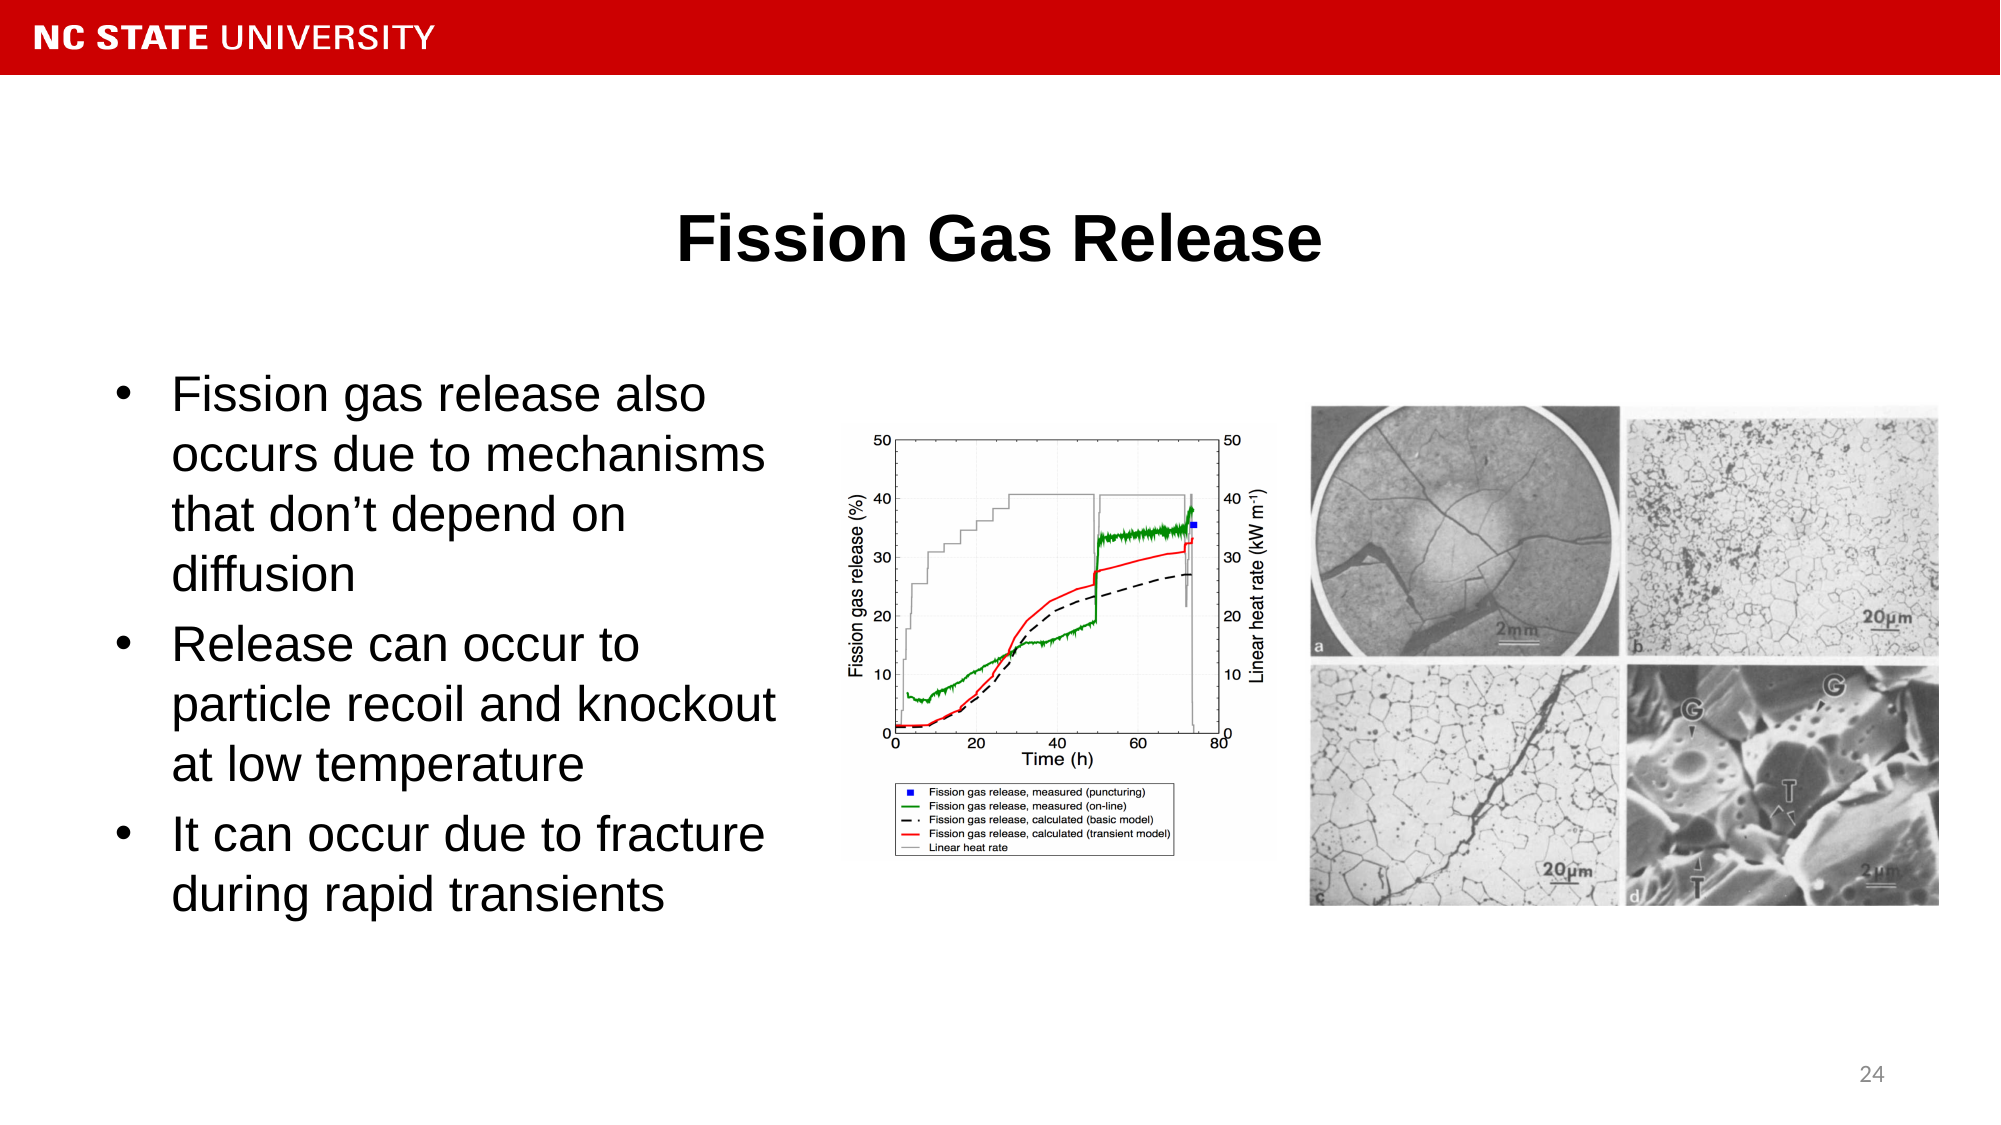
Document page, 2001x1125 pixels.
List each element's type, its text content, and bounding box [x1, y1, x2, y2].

picture [840, 423, 1277, 861]
slide_number 24 [1433, 1042, 1900, 1103]
title Fission Gas Release [99, 147, 1900, 323]
picture [0, 0, 2000, 75]
list Fission gas release also occurs due to mechanisms that don’t depend on diffusion Release can occur to particle recoil and knockout at low temperature It can occur due to fracture during rapid transients [99, 354, 812, 1005]
picture [1305, 402, 1939, 907]
